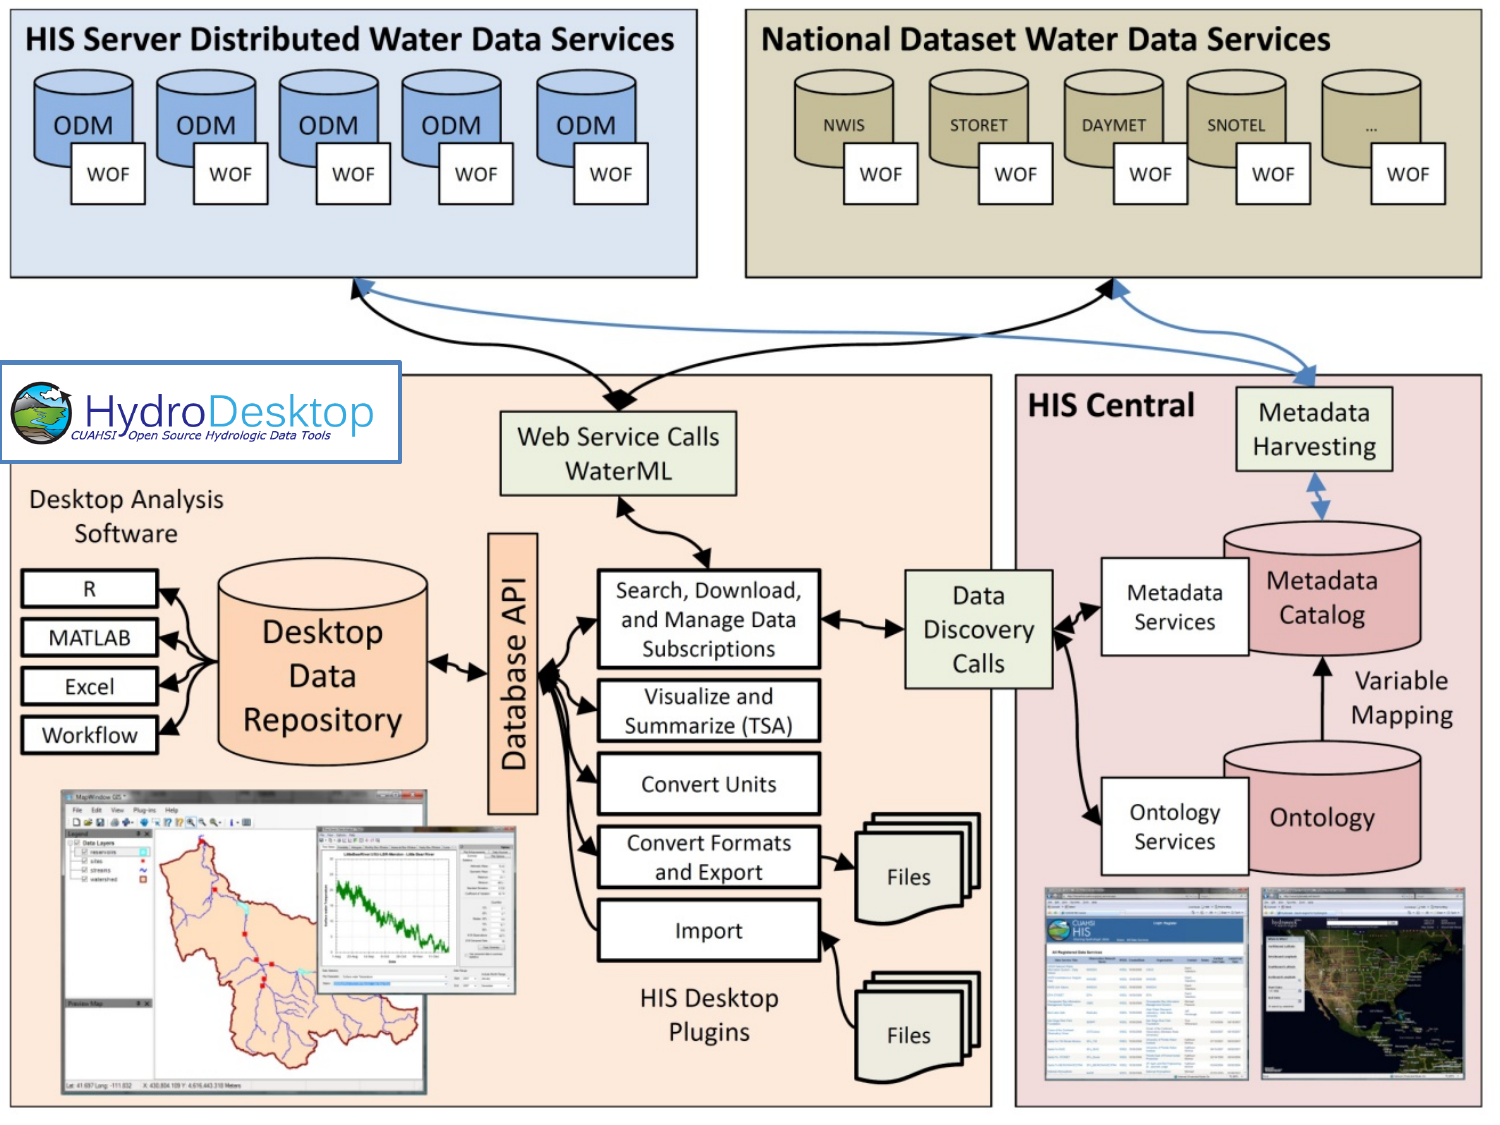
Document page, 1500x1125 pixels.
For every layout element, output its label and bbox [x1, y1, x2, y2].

text_box [0, 0, 1500, 1125]
picture [10, 381, 384, 445]
